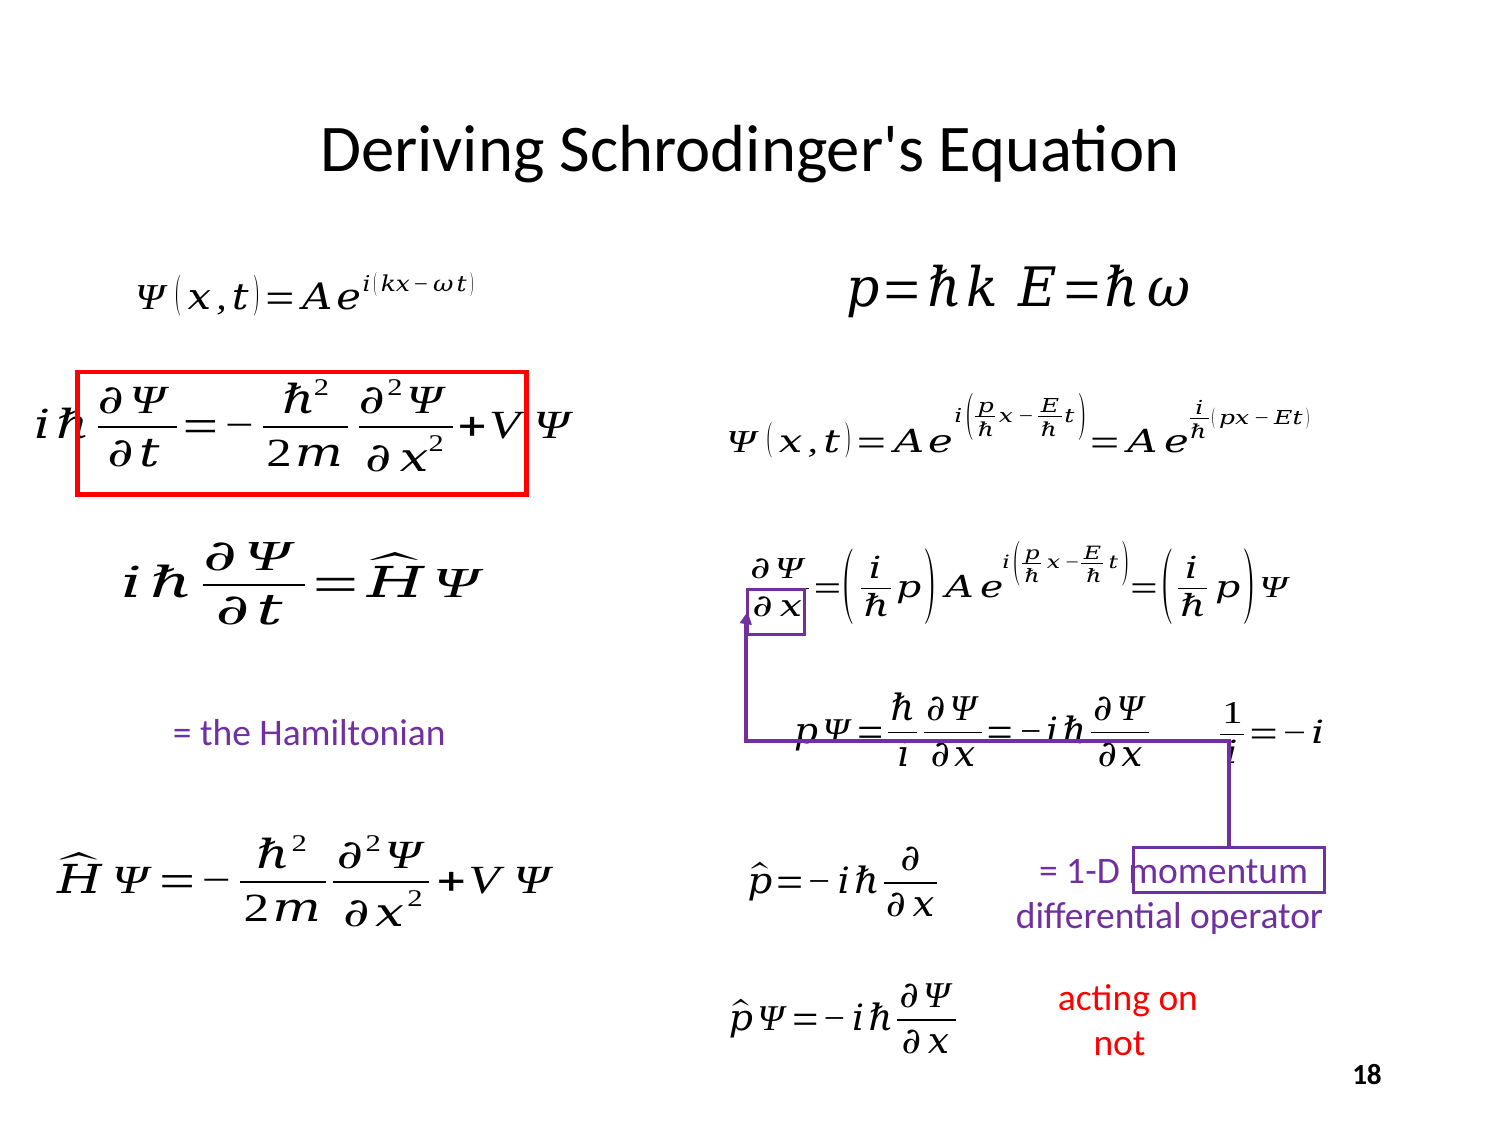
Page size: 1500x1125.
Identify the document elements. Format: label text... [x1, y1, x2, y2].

title Deriving Schrodinger's Equation [103, 59, 1397, 241]
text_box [1107, 688, 1325, 775]
text_box [1132, 847, 1325, 894]
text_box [794, 688, 870, 775]
text_box [76, 371, 527, 495]
text_box [747, 588, 805, 635]
slide_number 18 [1059, 1042, 1397, 1103]
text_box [870, 489, 1107, 971]
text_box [845, 258, 1191, 320]
